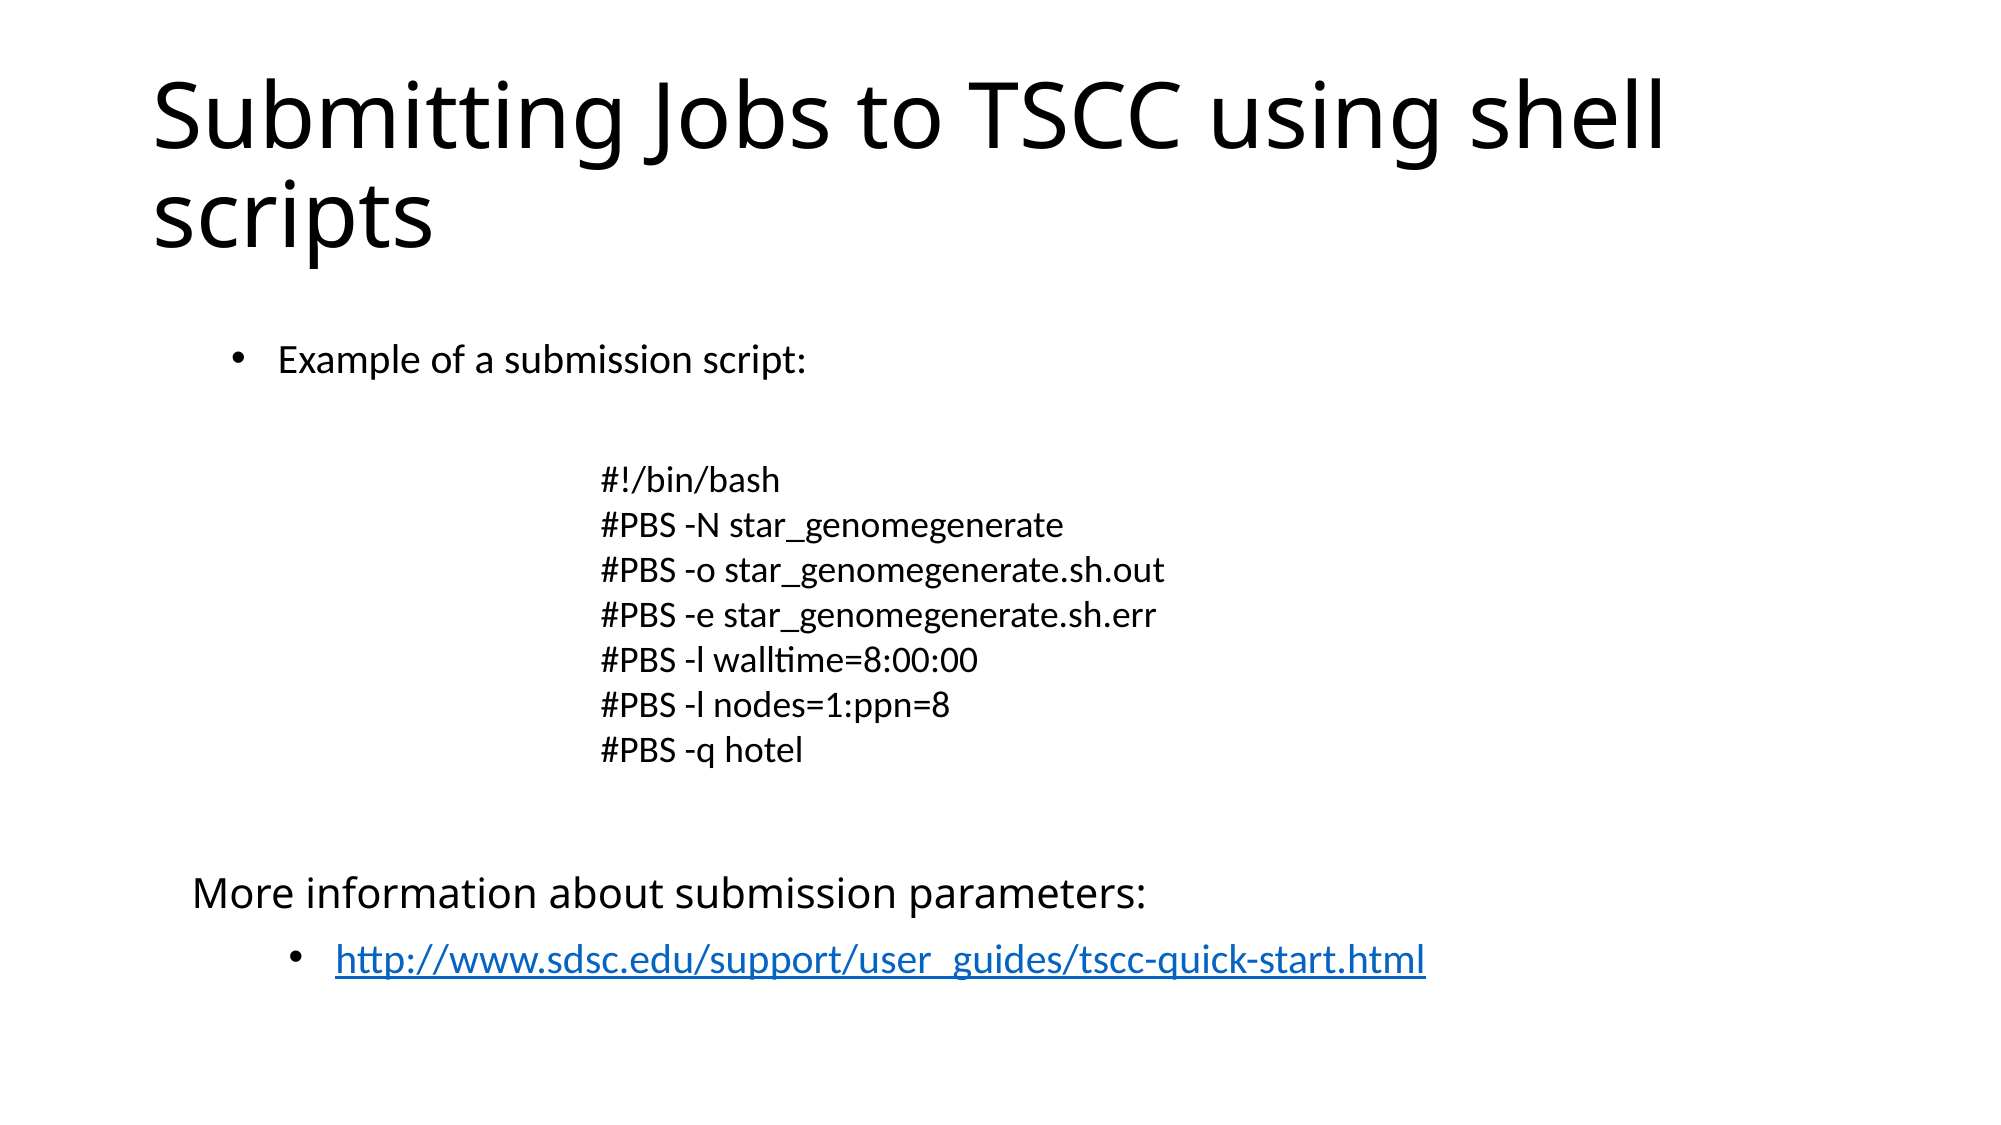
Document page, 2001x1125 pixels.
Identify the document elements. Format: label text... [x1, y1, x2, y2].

text_box #!/bin/bash #PBS -N star_genomegenerate #PBS -o star_genomegenerate.sh.out #PBS -e star_genomegenerate.sh.err #PBS -l walltime=8:00:00 #PBS -l nodes=1:ppn=8 #PBS -q hotel [585, 447, 1336, 823]
text_box Example of a submission script: [216, 324, 1623, 390]
text_box http://www.sdsc.edu/support/user_guides/tscc-quick-start.html [198, 923, 1664, 989]
title Submitting Jobs to TSCC using shell scripts [137, 59, 1863, 278]
text_box More information about submission parameters: [173, 859, 1166, 957]
